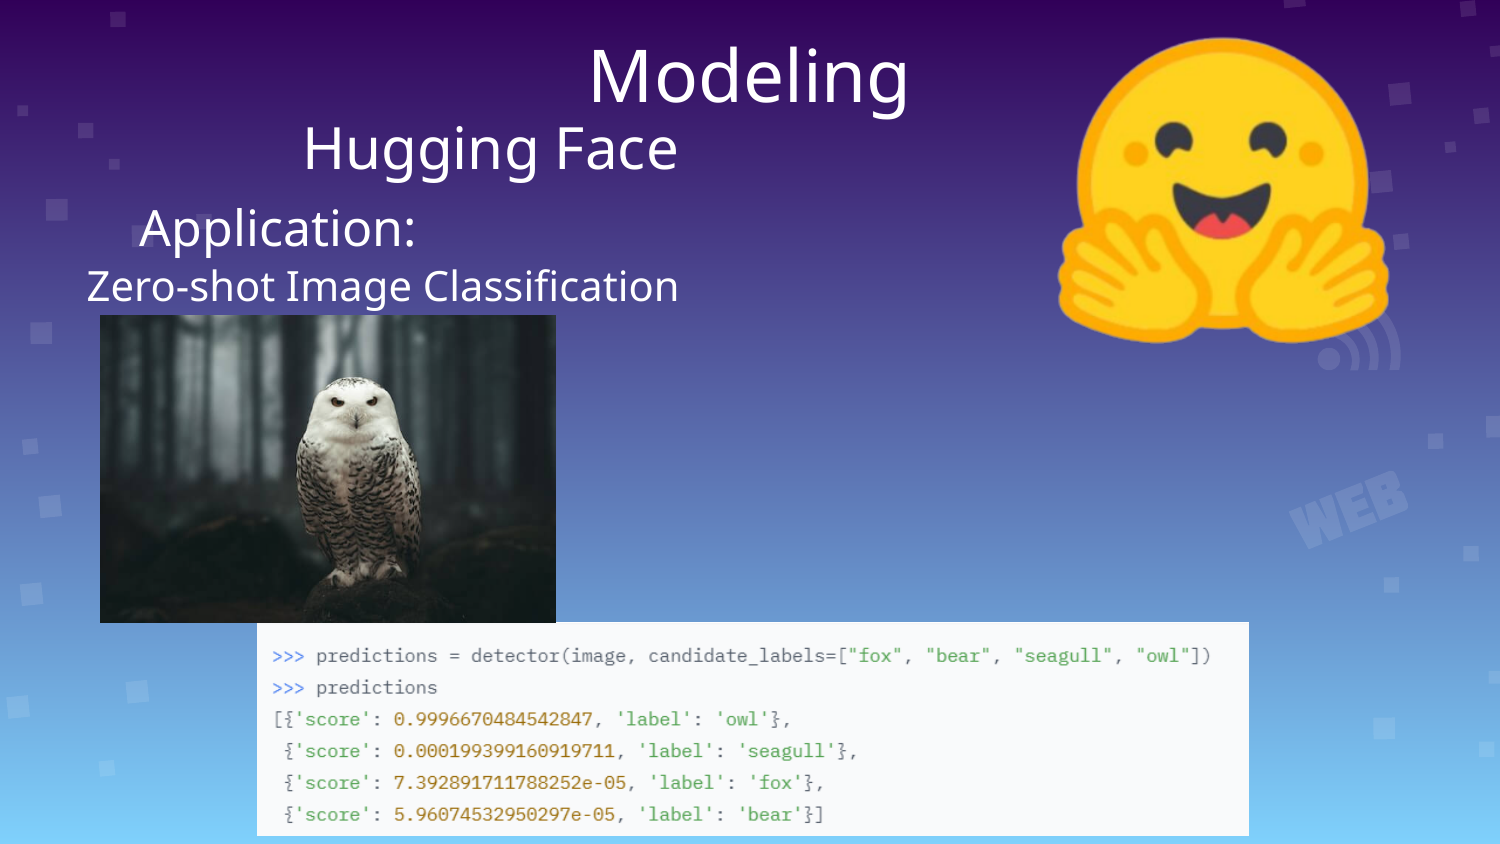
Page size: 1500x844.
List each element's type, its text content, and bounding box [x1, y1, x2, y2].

picture [100, 315, 1249, 836]
title Hugging Face [228, 123, 753, 169]
text_box Zero-shot Image Classification [16, 262, 750, 308]
text_box Application: [16, 204, 541, 250]
picture [1024, 15, 1427, 375]
title Modeling [118, 0, 1382, 147]
